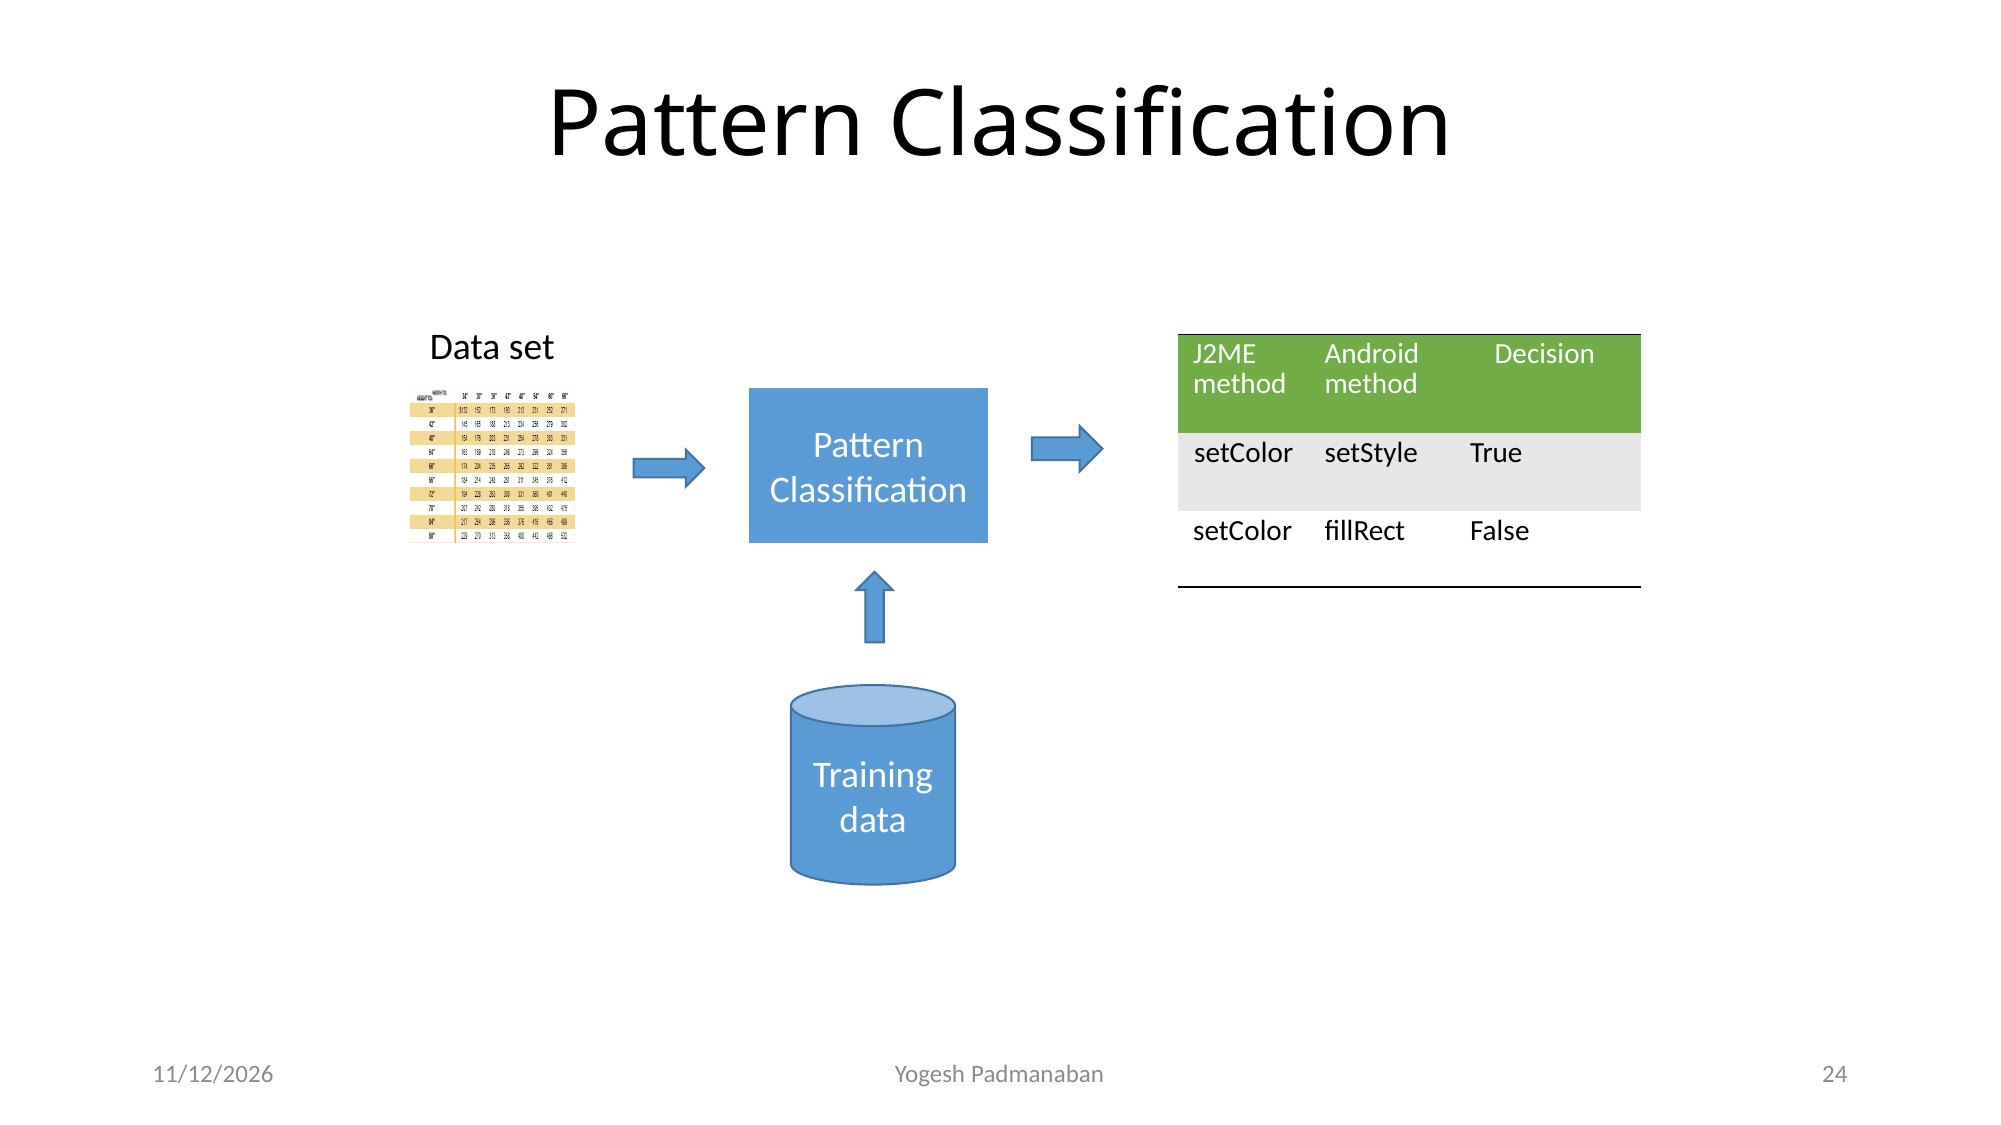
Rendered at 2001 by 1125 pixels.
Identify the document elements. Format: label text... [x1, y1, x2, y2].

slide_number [137, 1042, 675, 1103]
text_box [632, 447, 706, 490]
slide_number 24 [1325, 1042, 1863, 1103]
table_cell setStyle [1310, 433, 1455, 511]
table_cell fillRect [1310, 511, 1455, 586]
table_header J2ME method [1178, 335, 1310, 433]
picture [410, 388, 575, 543]
table_cell True [1455, 433, 1641, 511]
footer Yogesh Padmanaban [762, 1042, 1238, 1103]
title Pattern Classification [137, 9, 1863, 227]
text_box Training data [789, 684, 957, 886]
table_cell False [1455, 511, 1641, 586]
text_box [1030, 423, 1104, 475]
table_cell setColor [1178, 433, 1310, 511]
table_cell setColor [1178, 511, 1310, 586]
table_header Decision [1455, 335, 1641, 433]
text_box Pattern Classification [749, 388, 988, 543]
table_header Android method [1310, 335, 1455, 433]
text_box [853, 570, 896, 644]
text_box Data set [415, 314, 570, 375]
